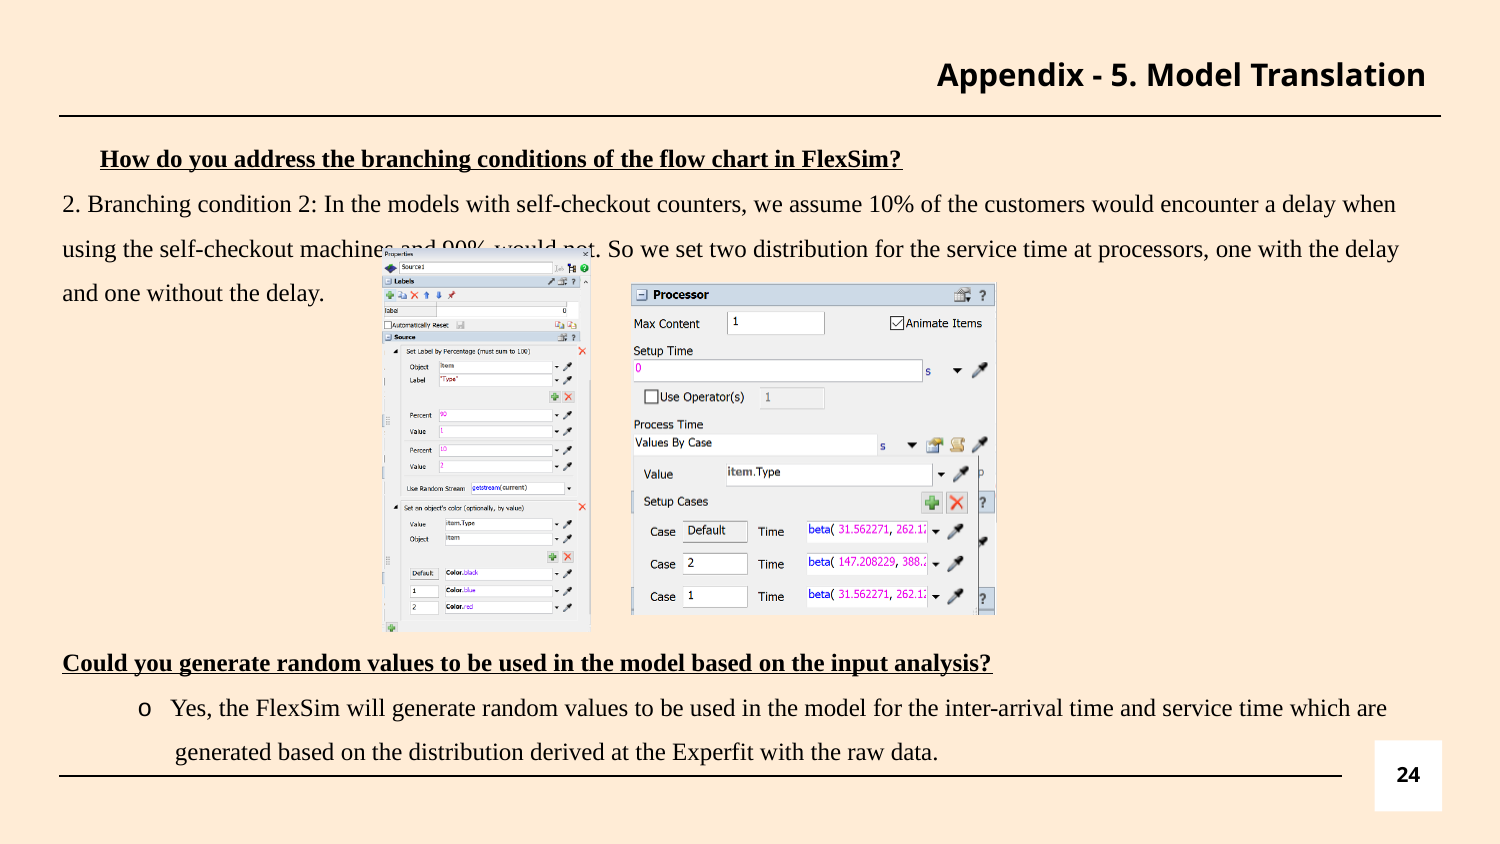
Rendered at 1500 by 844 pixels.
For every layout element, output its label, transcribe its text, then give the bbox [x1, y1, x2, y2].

title Appendix - 5. Model Translation [789, 38, 1443, 110]
picture [382, 247, 591, 633]
picture [631, 282, 998, 615]
text_box How do you address the branching conditions of the flow chart in FlexSim? 2. Branching condition 2: In the models with self-checkout counters, we assume 10% of the customers would encounter a delay when using the self-checkout machines and 90% would not. So we set two distribution for the service time at processors, one with the delay and one without the delay. Could you generate random values to be used in the model based on the input analysis? o Yes, the FlexSim will generate random values to be used in the model for the inter-arrival time and service time which are generated based on the distribution derived at the Experfit with the raw data. [47, 112, 1450, 844]
